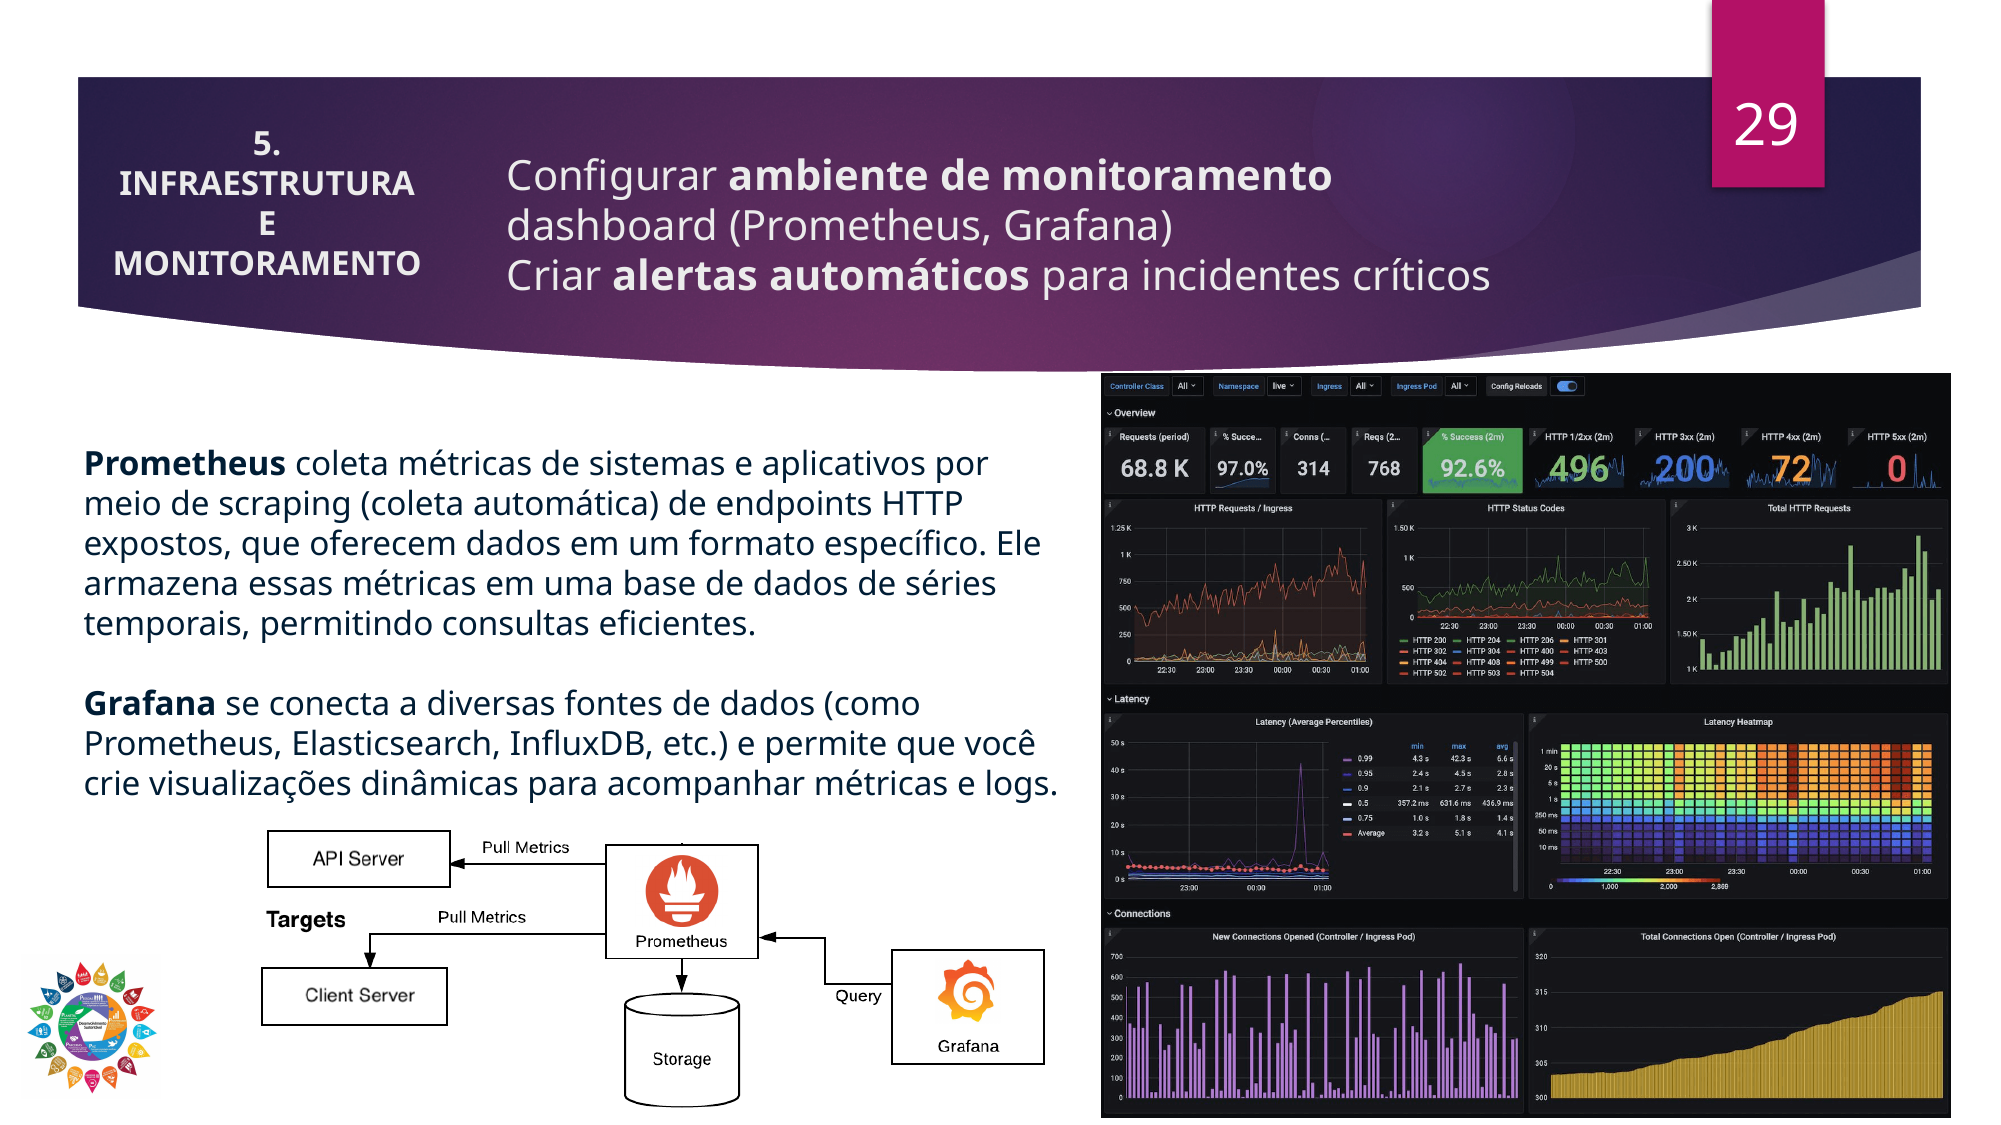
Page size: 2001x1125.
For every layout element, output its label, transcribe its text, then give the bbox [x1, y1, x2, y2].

text_box Prometheus coleta métricas de sistemas e aplicativos por meio de scraping (coleta automática) de endpoints HTTP expostos, que oferecem dados em um formato específico. Ele armazena essas métricas em uma base de dados de séries temporais, permitindo consultas eficientes. Grafana se conecta a diversas fontes de dados (como Prometheus, Elasticsearch, InfluxDB, etc.) e permite que você crie visualizações dinâmicas para acompanhar métricas e logs. [68, 435, 1081, 810]
picture [1101, 373, 1952, 1118]
picture [21, 954, 162, 1099]
picture [235, 811, 1055, 1125]
text_box 5. INFRAESTRUTURA E MONITORAMENTO [91, 143, 444, 260]
title Conﬁgurar ambiente de monitoramento dashboard (Prometheus, Grafana) Criar alertas automáticos para incidentes críticos [491, 190, 1562, 307]
text_box [975, 537, 1025, 588]
slide_number 29 [1698, 48, 1836, 175]
